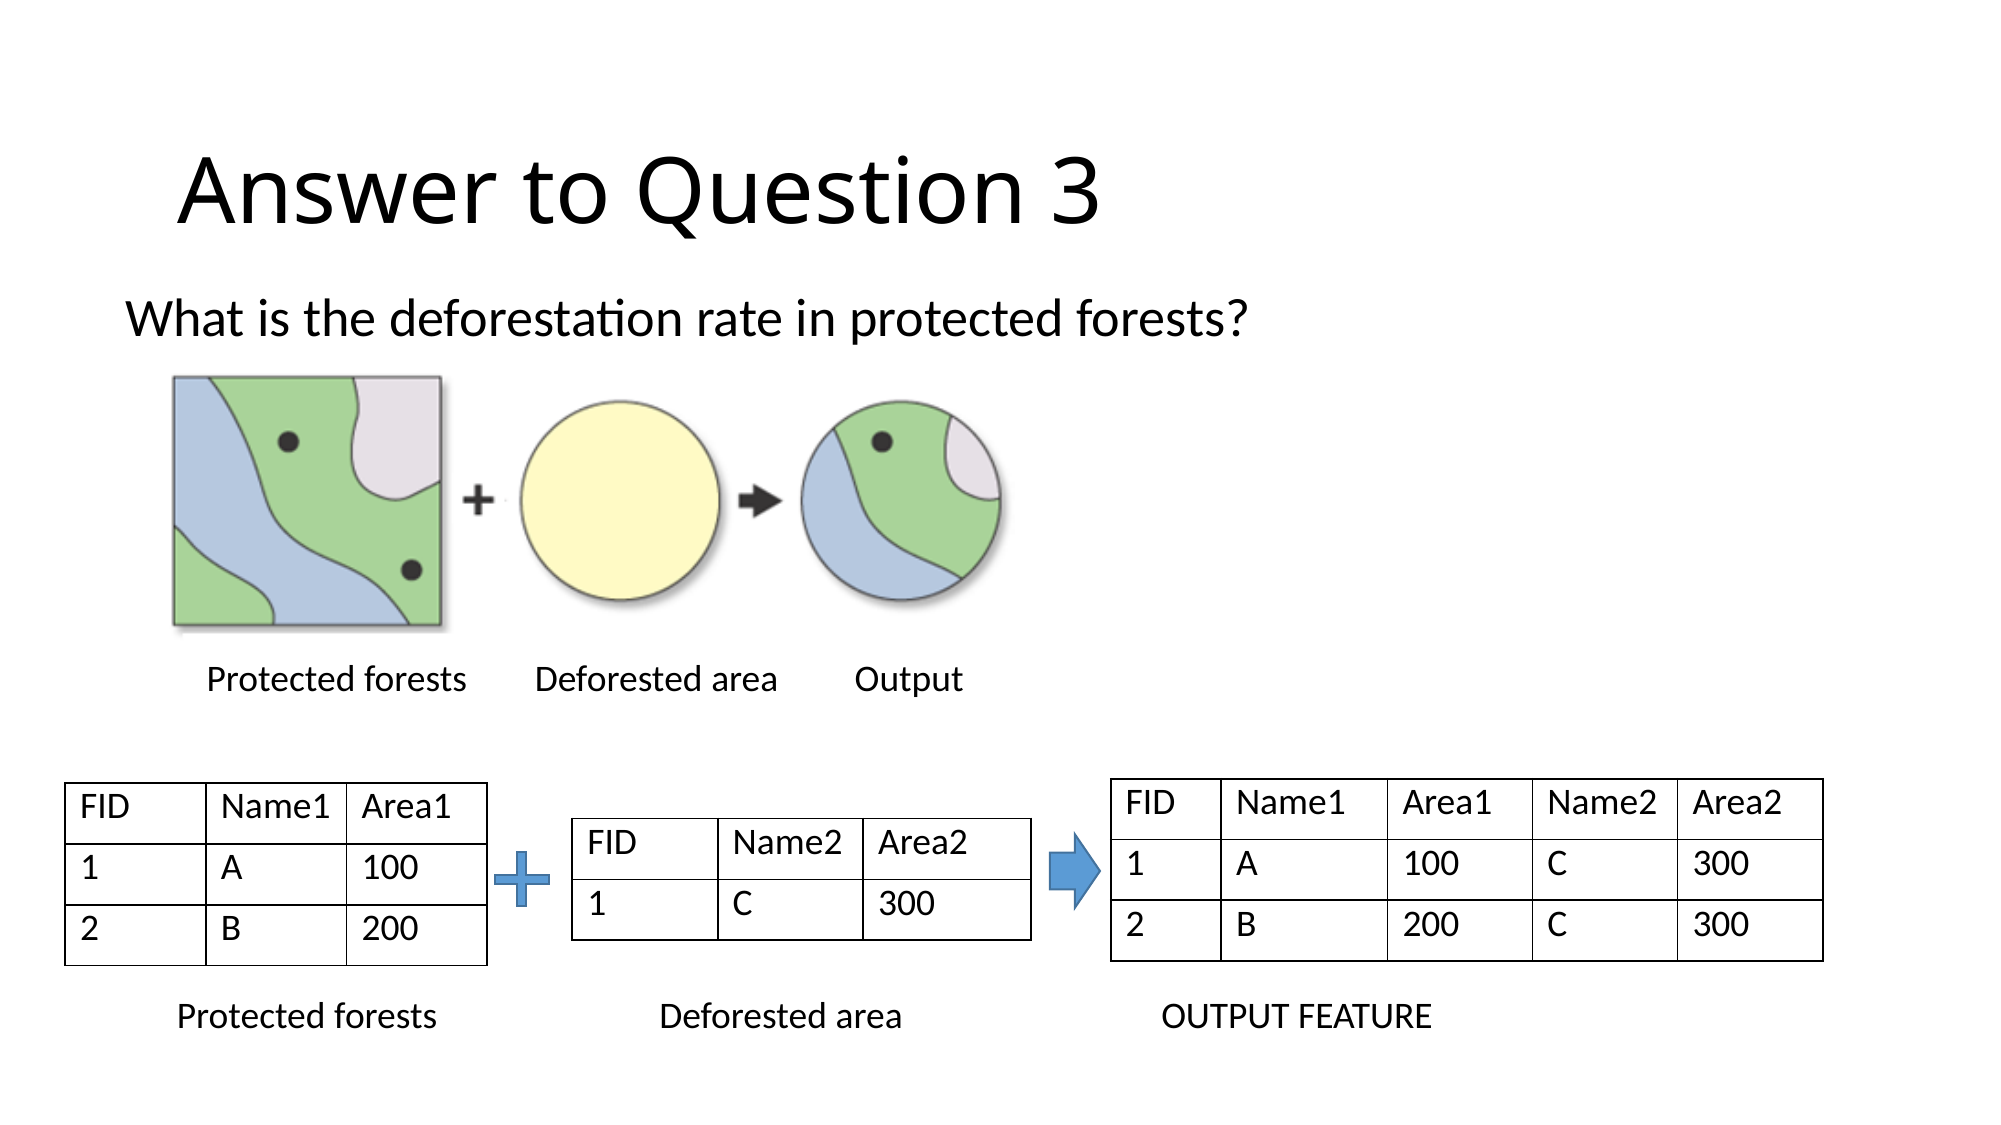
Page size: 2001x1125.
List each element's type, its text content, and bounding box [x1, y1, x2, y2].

table_cell A [207, 845, 346, 904]
table_cell 1 [1112, 840, 1220, 899]
table_header Area2 [1678, 780, 1822, 839]
text_box [1048, 831, 1102, 912]
table_cell 200 [347, 906, 486, 965]
table_header Area2 [864, 819, 1030, 879]
table_cell C [719, 880, 862, 939]
table_cell 1 [66, 845, 205, 904]
table_cell A [1222, 840, 1387, 899]
table_cell 1 [573, 880, 717, 939]
picture [163, 365, 1015, 684]
table_header Name1 [1222, 780, 1387, 839]
table_cell C [1533, 840, 1677, 899]
table_header Name2 [1533, 780, 1677, 839]
table_cell 200 [1388, 901, 1532, 960]
text_box What is the deforestation rate in protected forests? [110, 274, 1268, 355]
text_box OUTPUT FEATURE [1146, 983, 1449, 1043]
table_cell 100 [347, 845, 486, 904]
text_box [494, 851, 550, 907]
table_cell B [207, 906, 346, 965]
table_header Area1 [1388, 780, 1532, 839]
table_header FID [1112, 780, 1220, 839]
table_cell 300 [1678, 901, 1822, 960]
text_box Answer to Question 3 [162, 84, 1888, 303]
table_header Name1 [207, 784, 346, 843]
table_header FID [573, 819, 717, 879]
table_cell 100 [1388, 840, 1532, 899]
table_cell C [1533, 901, 1677, 960]
text_box Protected forests [162, 983, 453, 1043]
text_box Protected forests Deforested area Output [191, 684, 980, 707]
table_cell 300 [864, 880, 1030, 939]
table_cell 2 [66, 906, 205, 965]
table_cell 300 [1678, 840, 1822, 899]
table_header Name2 [719, 819, 862, 879]
table_cell 2 [1112, 901, 1220, 960]
table_cell B [1222, 901, 1387, 960]
table_header Area1 [347, 784, 486, 843]
text_box Deforested area [644, 983, 919, 1043]
table_header FID [66, 784, 205, 843]
